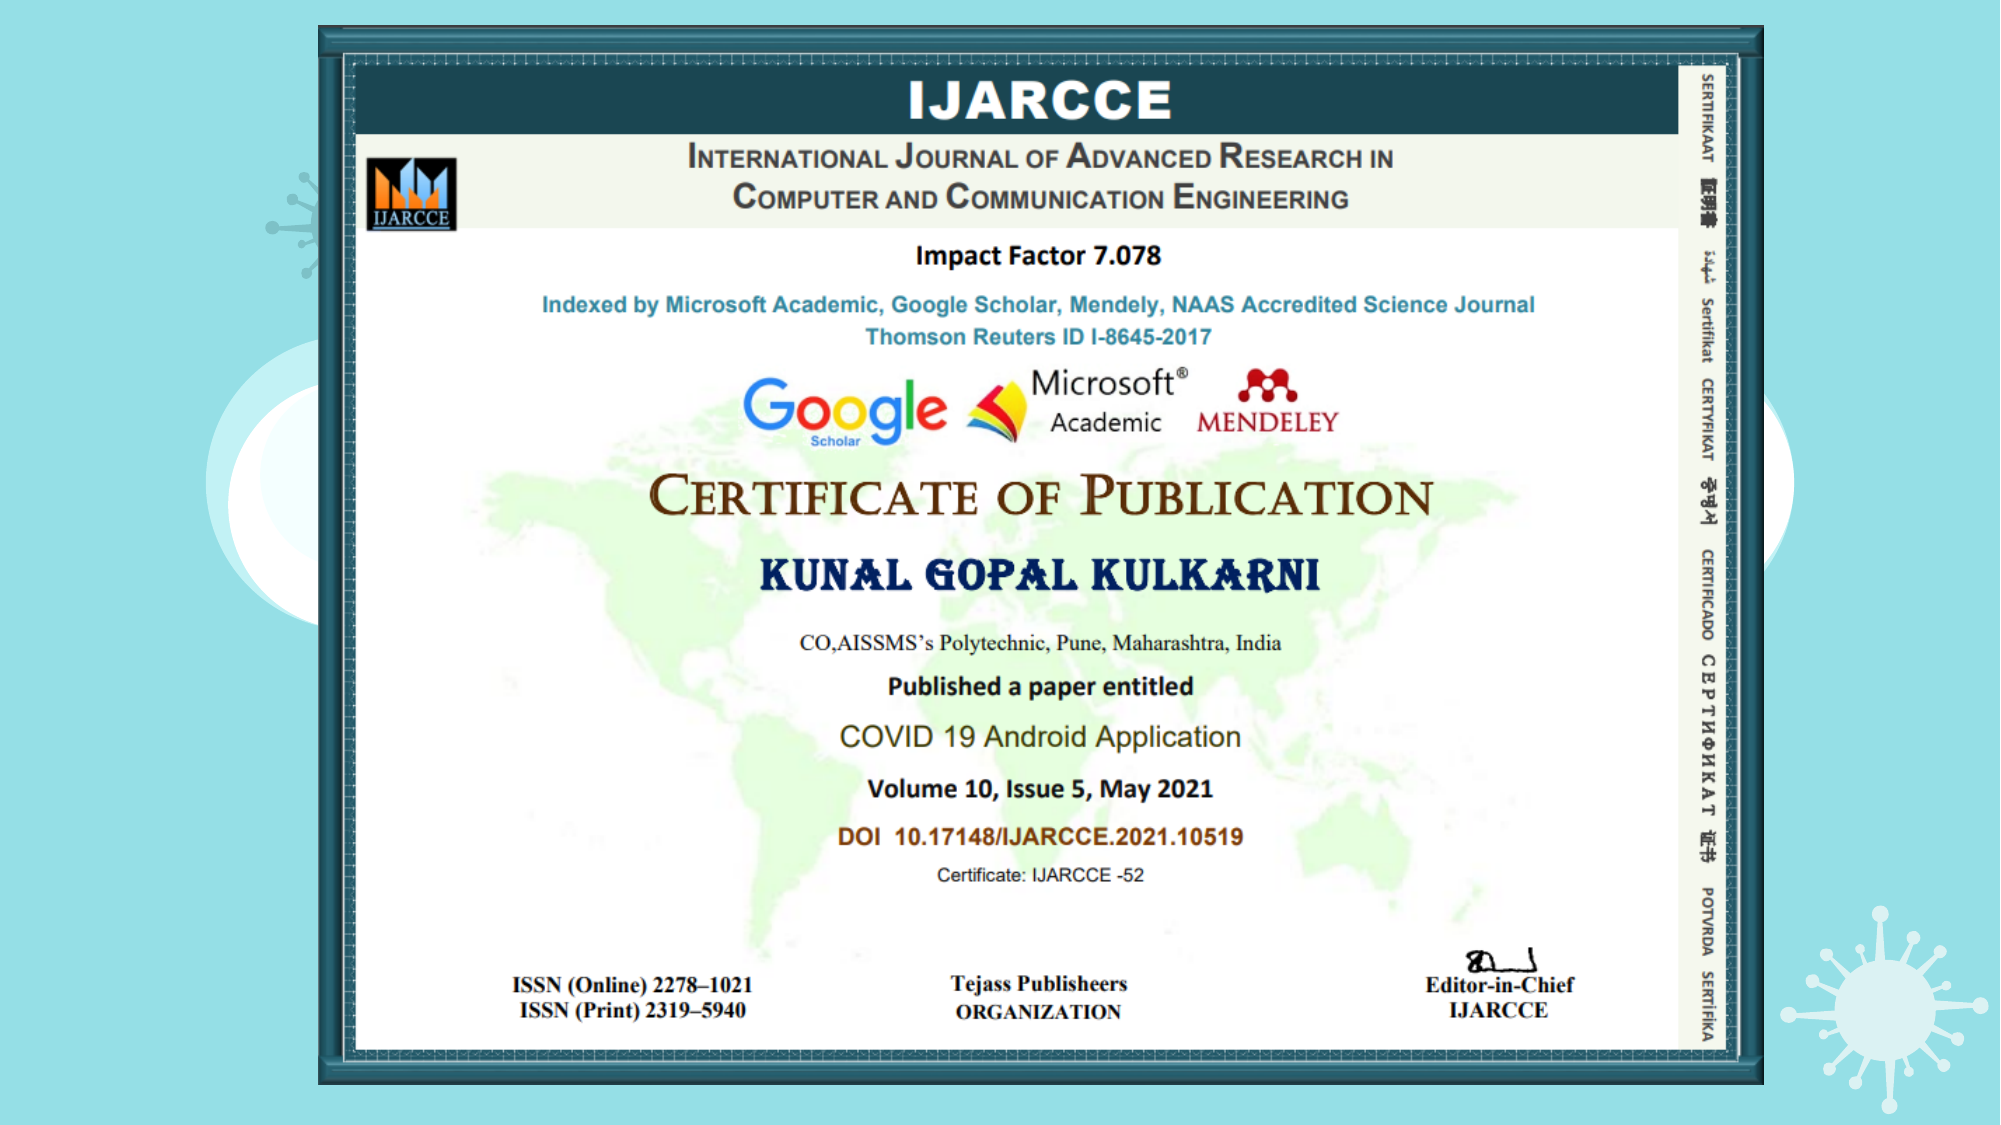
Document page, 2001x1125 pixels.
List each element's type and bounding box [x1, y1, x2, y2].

picture [317, 25, 1764, 1085]
